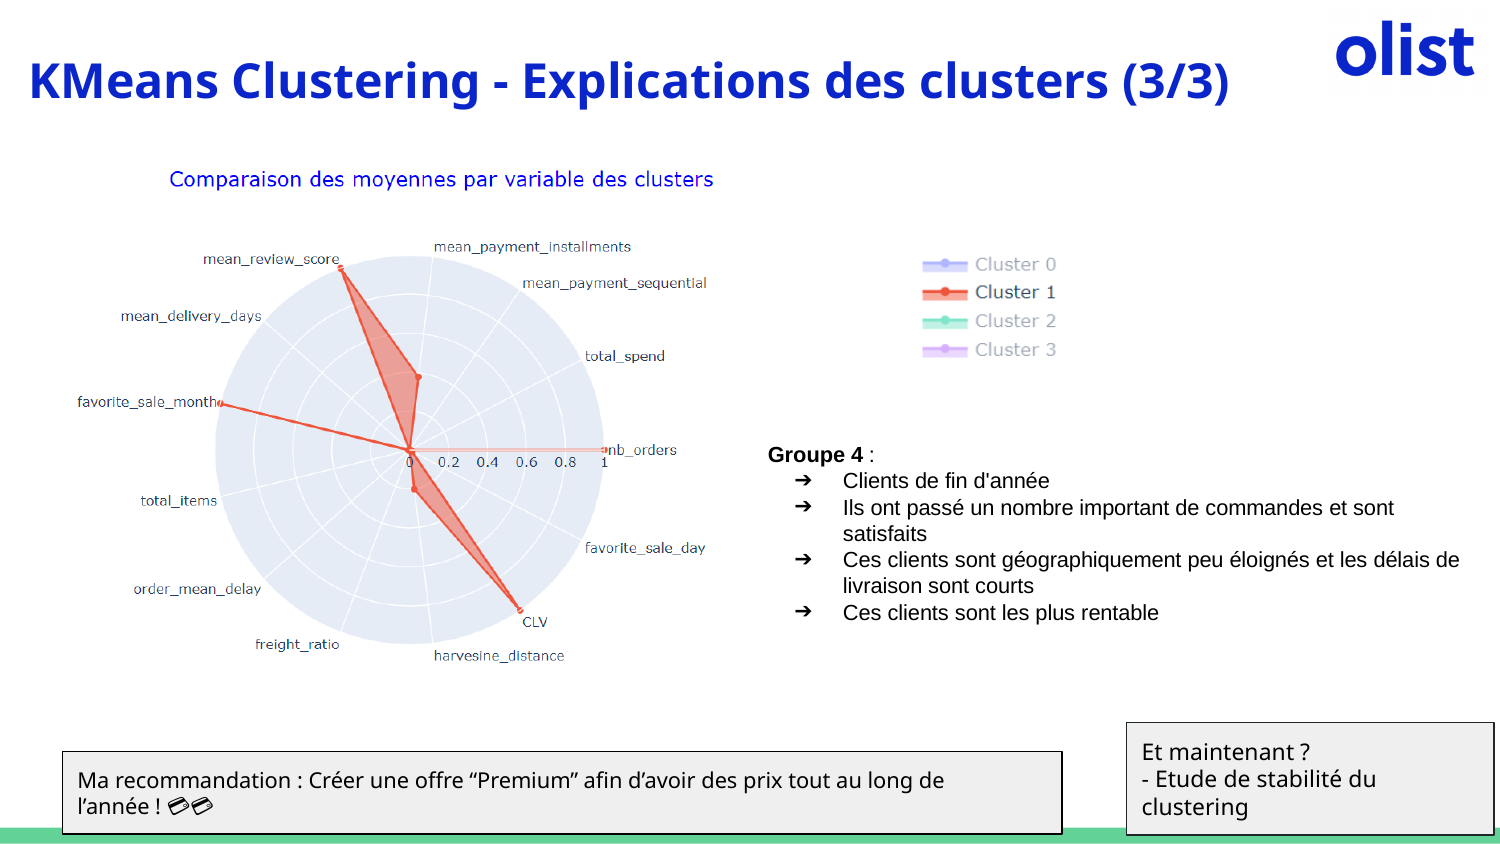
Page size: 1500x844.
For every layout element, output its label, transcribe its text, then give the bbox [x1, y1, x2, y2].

text_box Groupe 4 : Clients de fin d'année Ils ont passé un nombre important de commandes et sont satisfaits Ces clients sont géographiquement peu éloignés et les délais de livraison sont courts Ces clients sont les plus rentable [799, 421, 1479, 640]
text_box Et maintenant ? - Etude de stabilité du clustering [1126, 722, 1495, 835]
text_box Ma recommandation : Créer une offre “Premium” afin d’avoir des prix tout au long de l’année ! 💳💳 [62, 751, 1063, 834]
picture [24, 154, 795, 701]
picture [884, 228, 1079, 389]
picture [1315, 3, 1495, 98]
title KMeans Clustering - Explications des clusters (3/3) [13, 35, 1412, 130]
